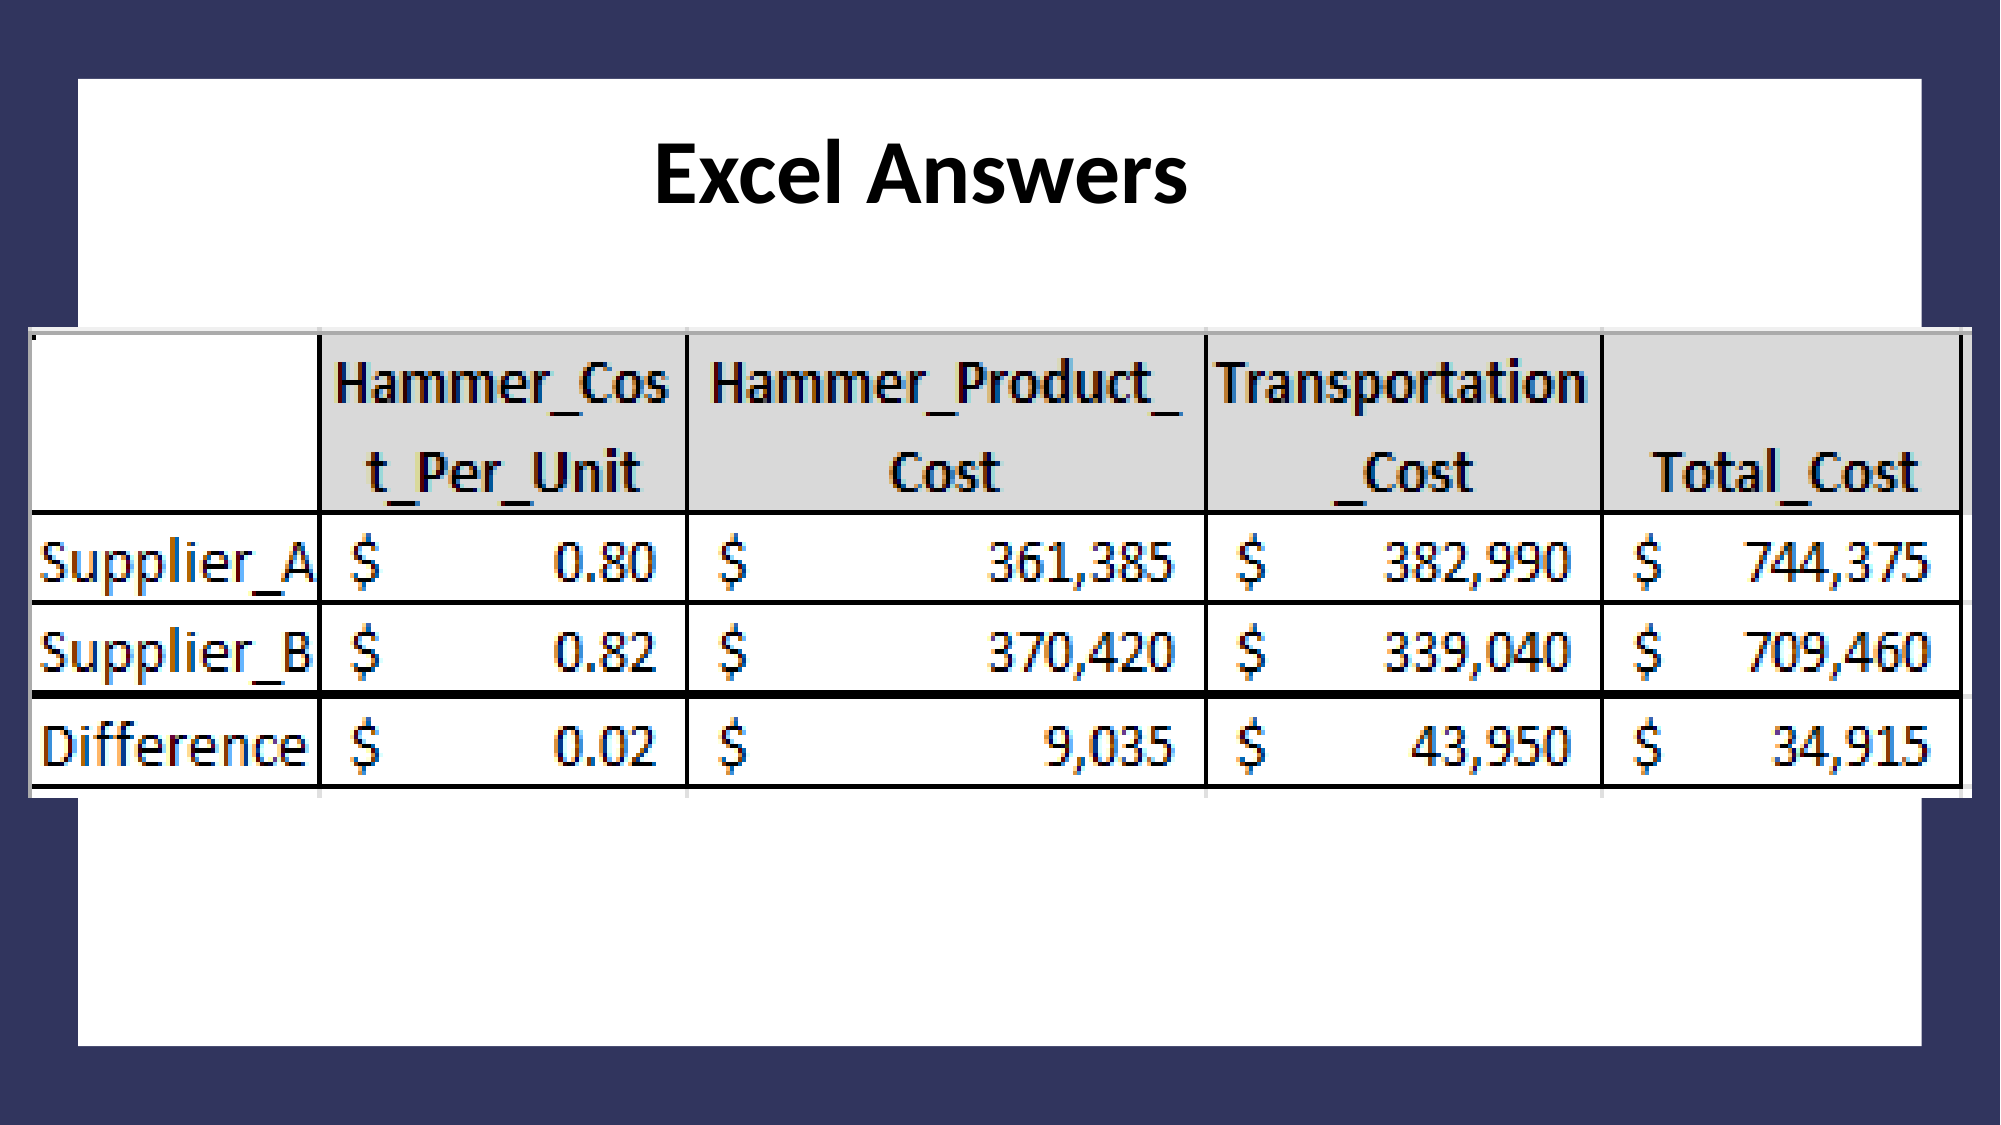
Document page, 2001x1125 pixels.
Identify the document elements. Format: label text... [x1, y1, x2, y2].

text_box Excel Answers [386, 104, 1457, 229]
picture [28, 327, 1972, 798]
text_box [0, 0, 2000, 1125]
text_box [77, 798, 1923, 1047]
text_box [77, 78, 1923, 327]
